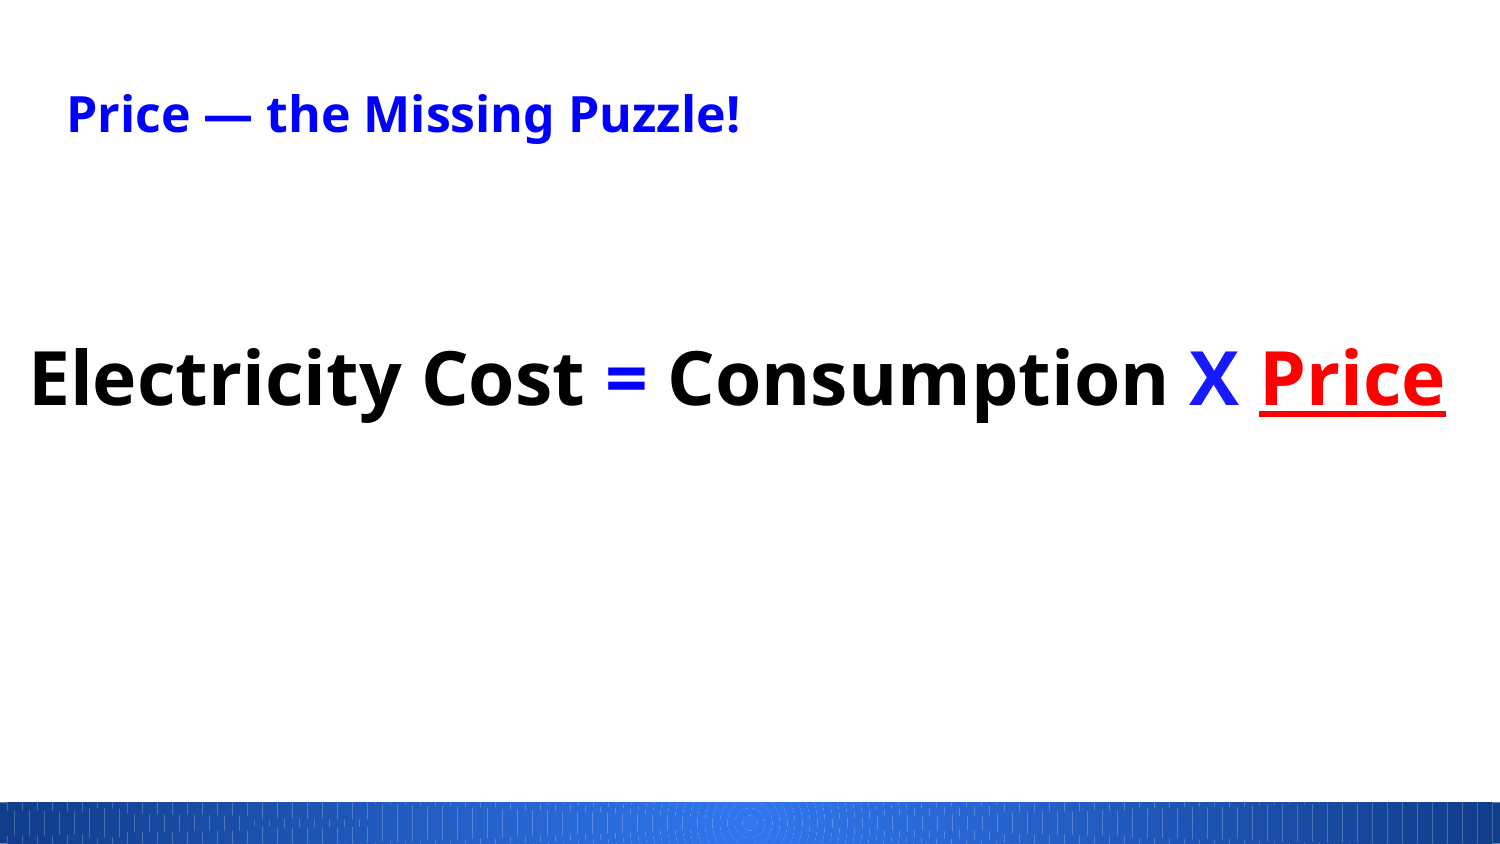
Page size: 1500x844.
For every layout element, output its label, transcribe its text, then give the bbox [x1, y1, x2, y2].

title Electricity Cost = Consumption X Price [0, 325, 1500, 426]
title Price — the Missing Puzzle! [51, 67, 1449, 167]
